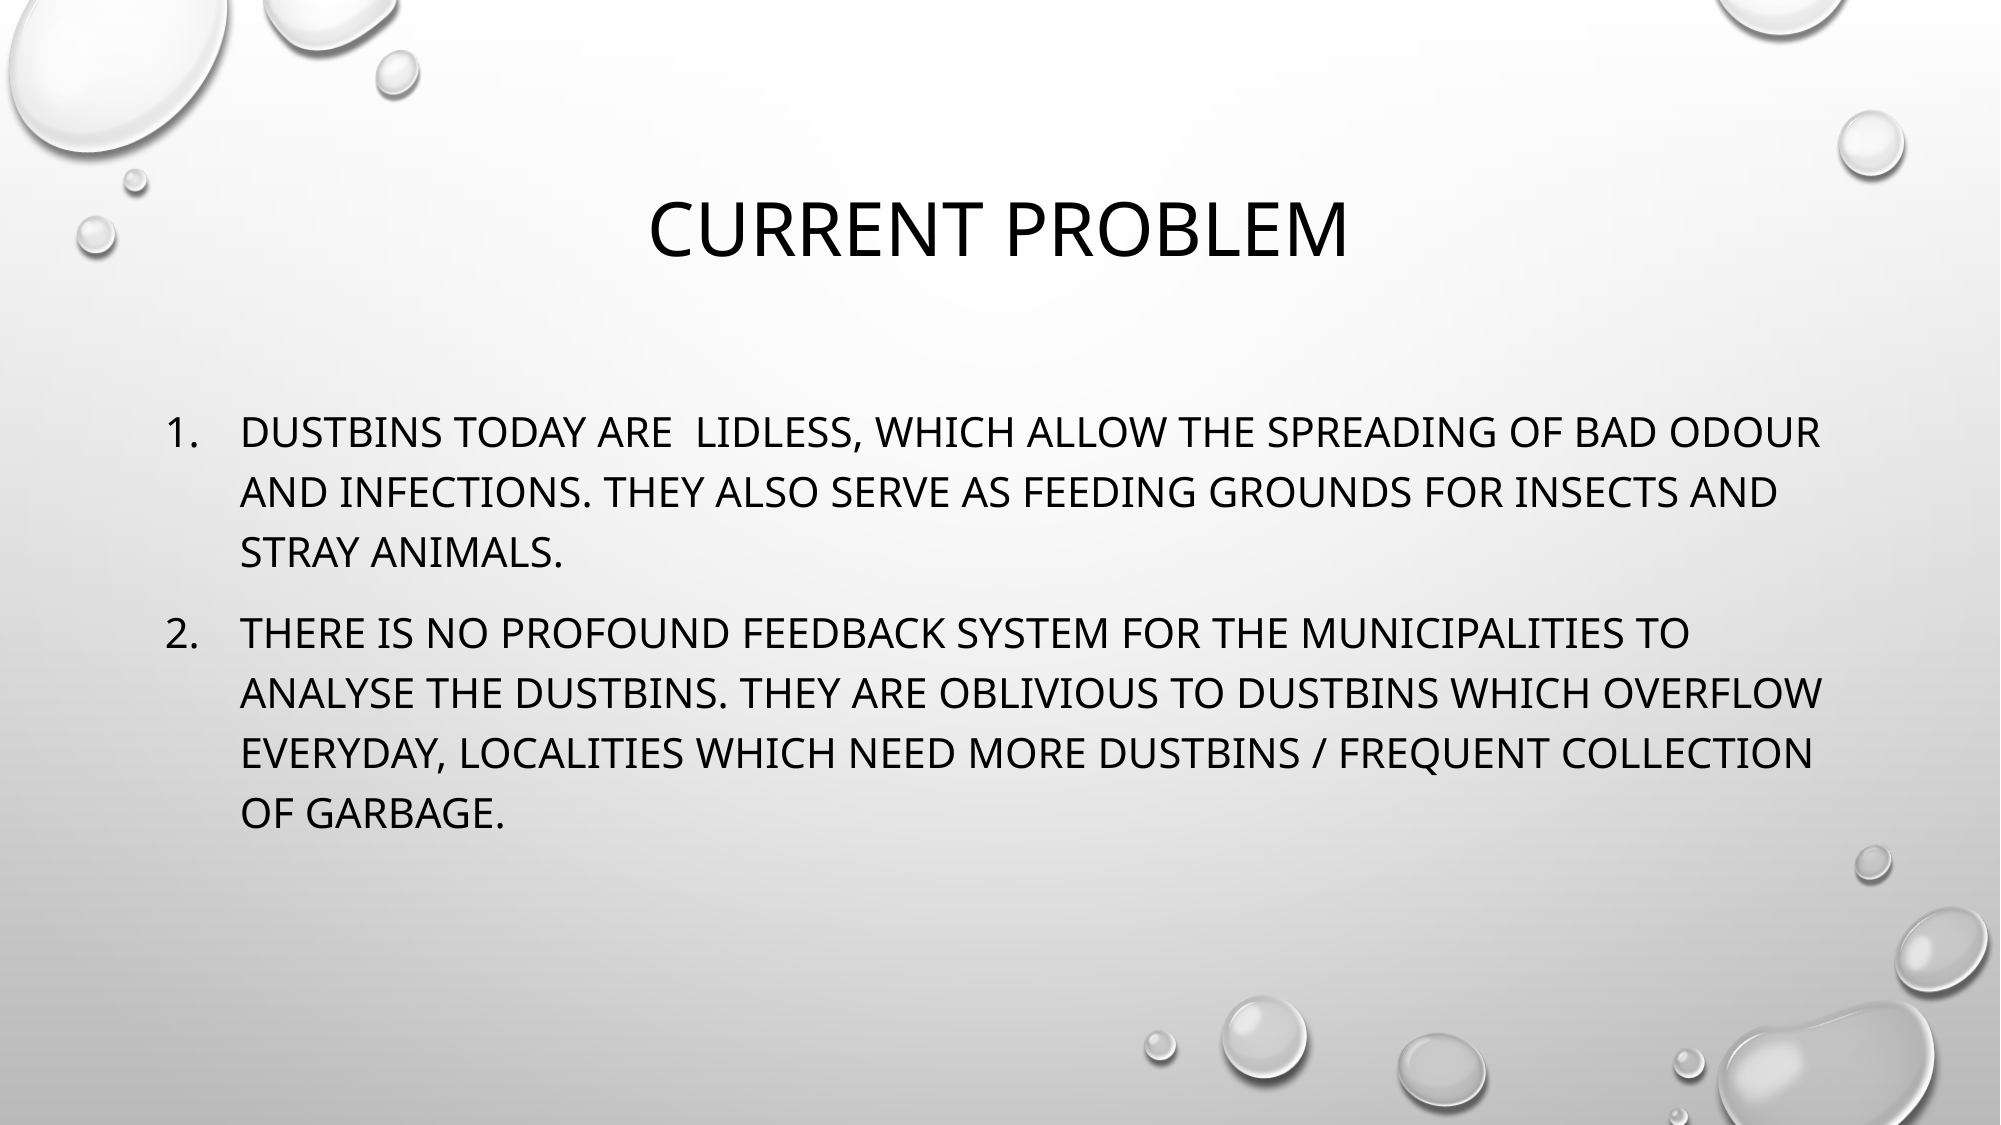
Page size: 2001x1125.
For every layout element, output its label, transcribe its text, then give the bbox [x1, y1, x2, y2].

list DUSTBINS TODAY ARE LIDLESS, WHICH ALLOW THE SPREADING OF BAD ODOUR AND Infections. They also serve as feeding grounds for insects and stray animals. There is no profound feedback system for the municipalities to analyse the dustbins. They are oblivious to dustbins which overflow everyday, localities which need more dustbins / frequent collection of garbage. [149, 388, 1850, 950]
title CURRENT PROBLEM [149, 101, 1851, 364]
picture [0, 0, 2000, 1125]
